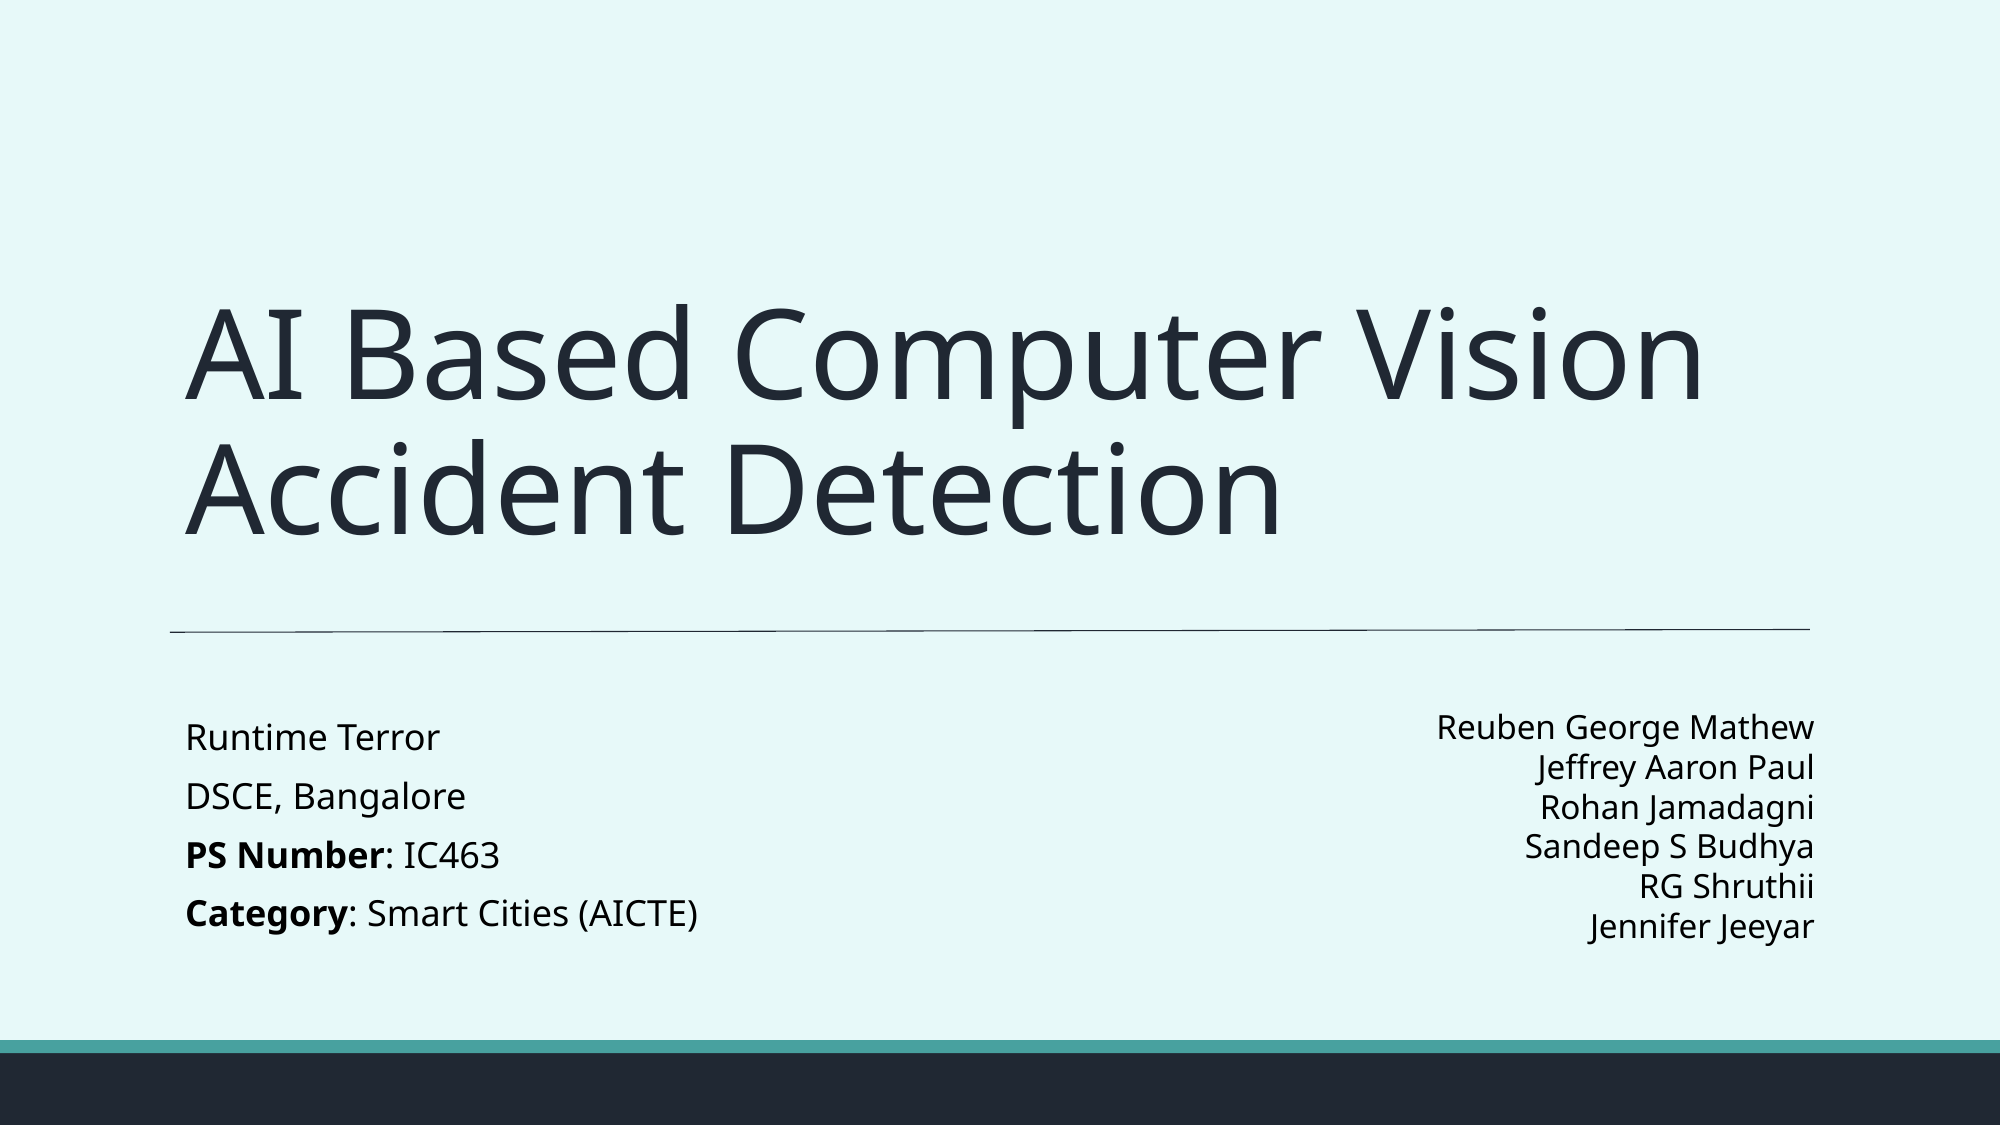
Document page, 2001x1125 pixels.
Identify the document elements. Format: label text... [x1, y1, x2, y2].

text_box AI Based Computer Vision Accident Detection [170, 133, 1928, 719]
text_box [0, 1039, 2000, 1054]
text_box Reuben George Mathew Jeffrey Aaron Paul Rohan Jamadagni Sandeep S Budhya RG Shruthii Jennifer Jeeyar [1397, 698, 1830, 953]
text_box [0, 1054, 2000, 1125]
text_box Runtime Terror DSCE, Bangalore PS Number: IC463 Category: Smart Cities (AICTE) [169, 712, 1397, 943]
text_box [169, 629, 1811, 633]
